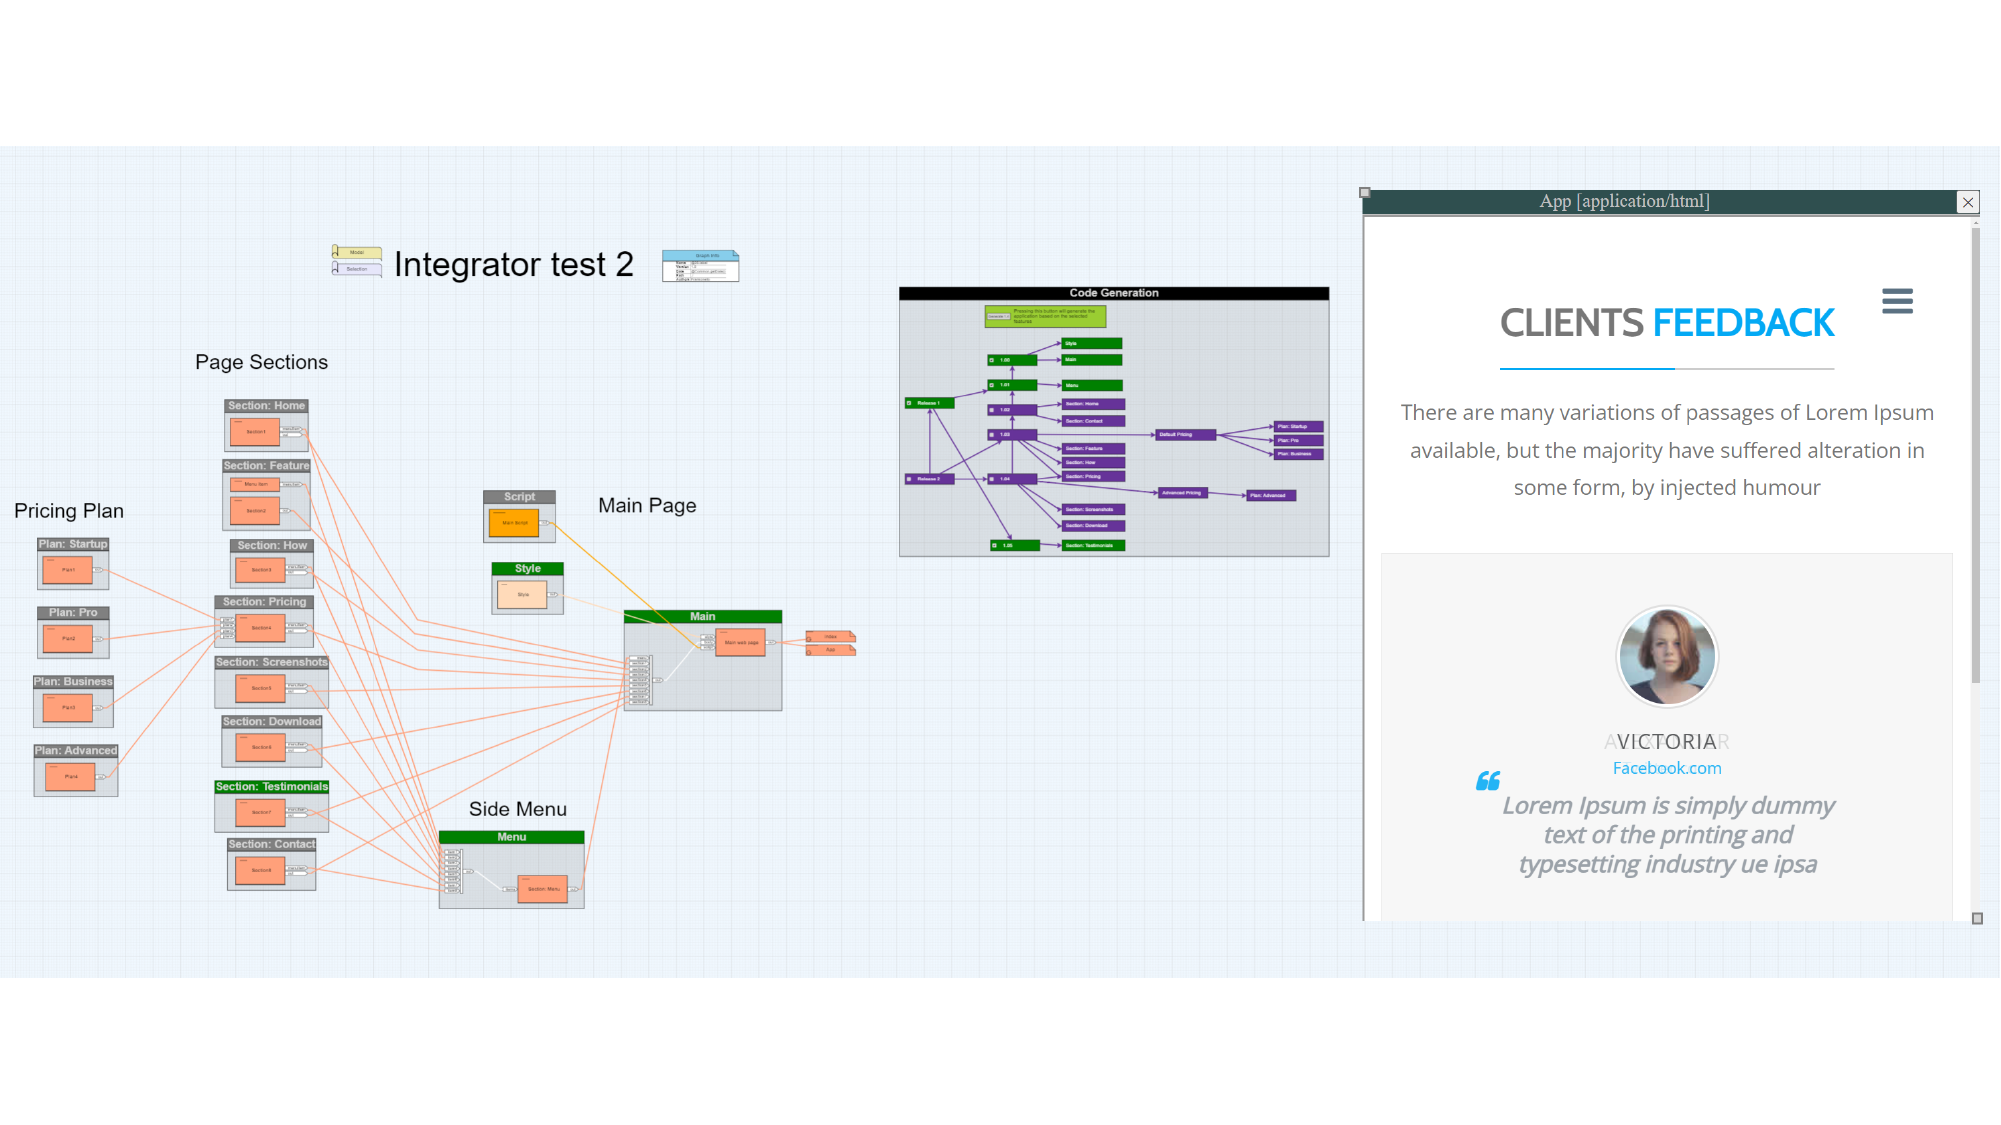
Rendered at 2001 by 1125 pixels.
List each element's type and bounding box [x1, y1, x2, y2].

picture [0, 146, 2000, 978]
